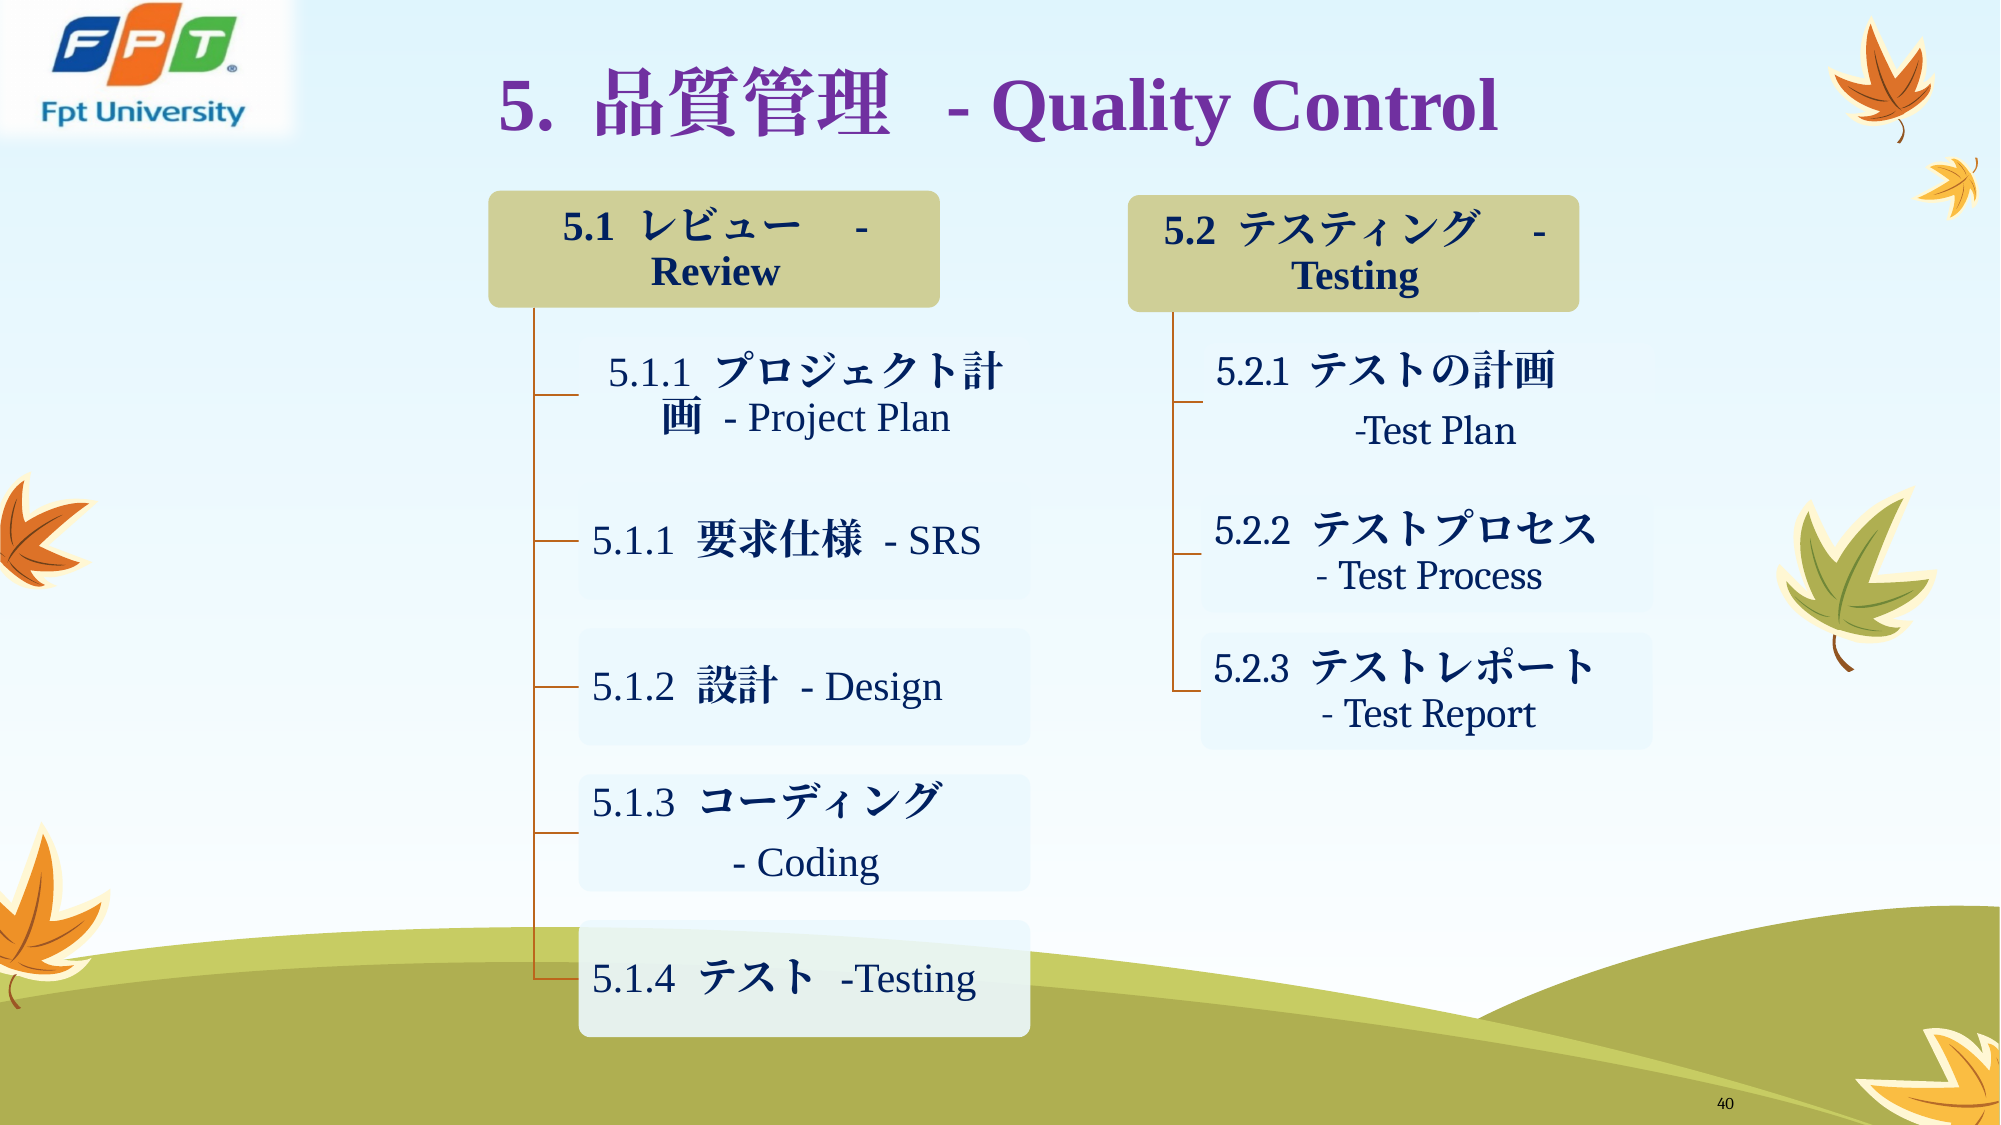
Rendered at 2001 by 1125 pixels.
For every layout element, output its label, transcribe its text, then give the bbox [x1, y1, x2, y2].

picture [0, 0, 312, 155]
title 5. 品質管理 - Quality Control [312, 12, 1749, 155]
slide_number 40 [1644, 1083, 1750, 1122]
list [158, 190, 1870, 1038]
